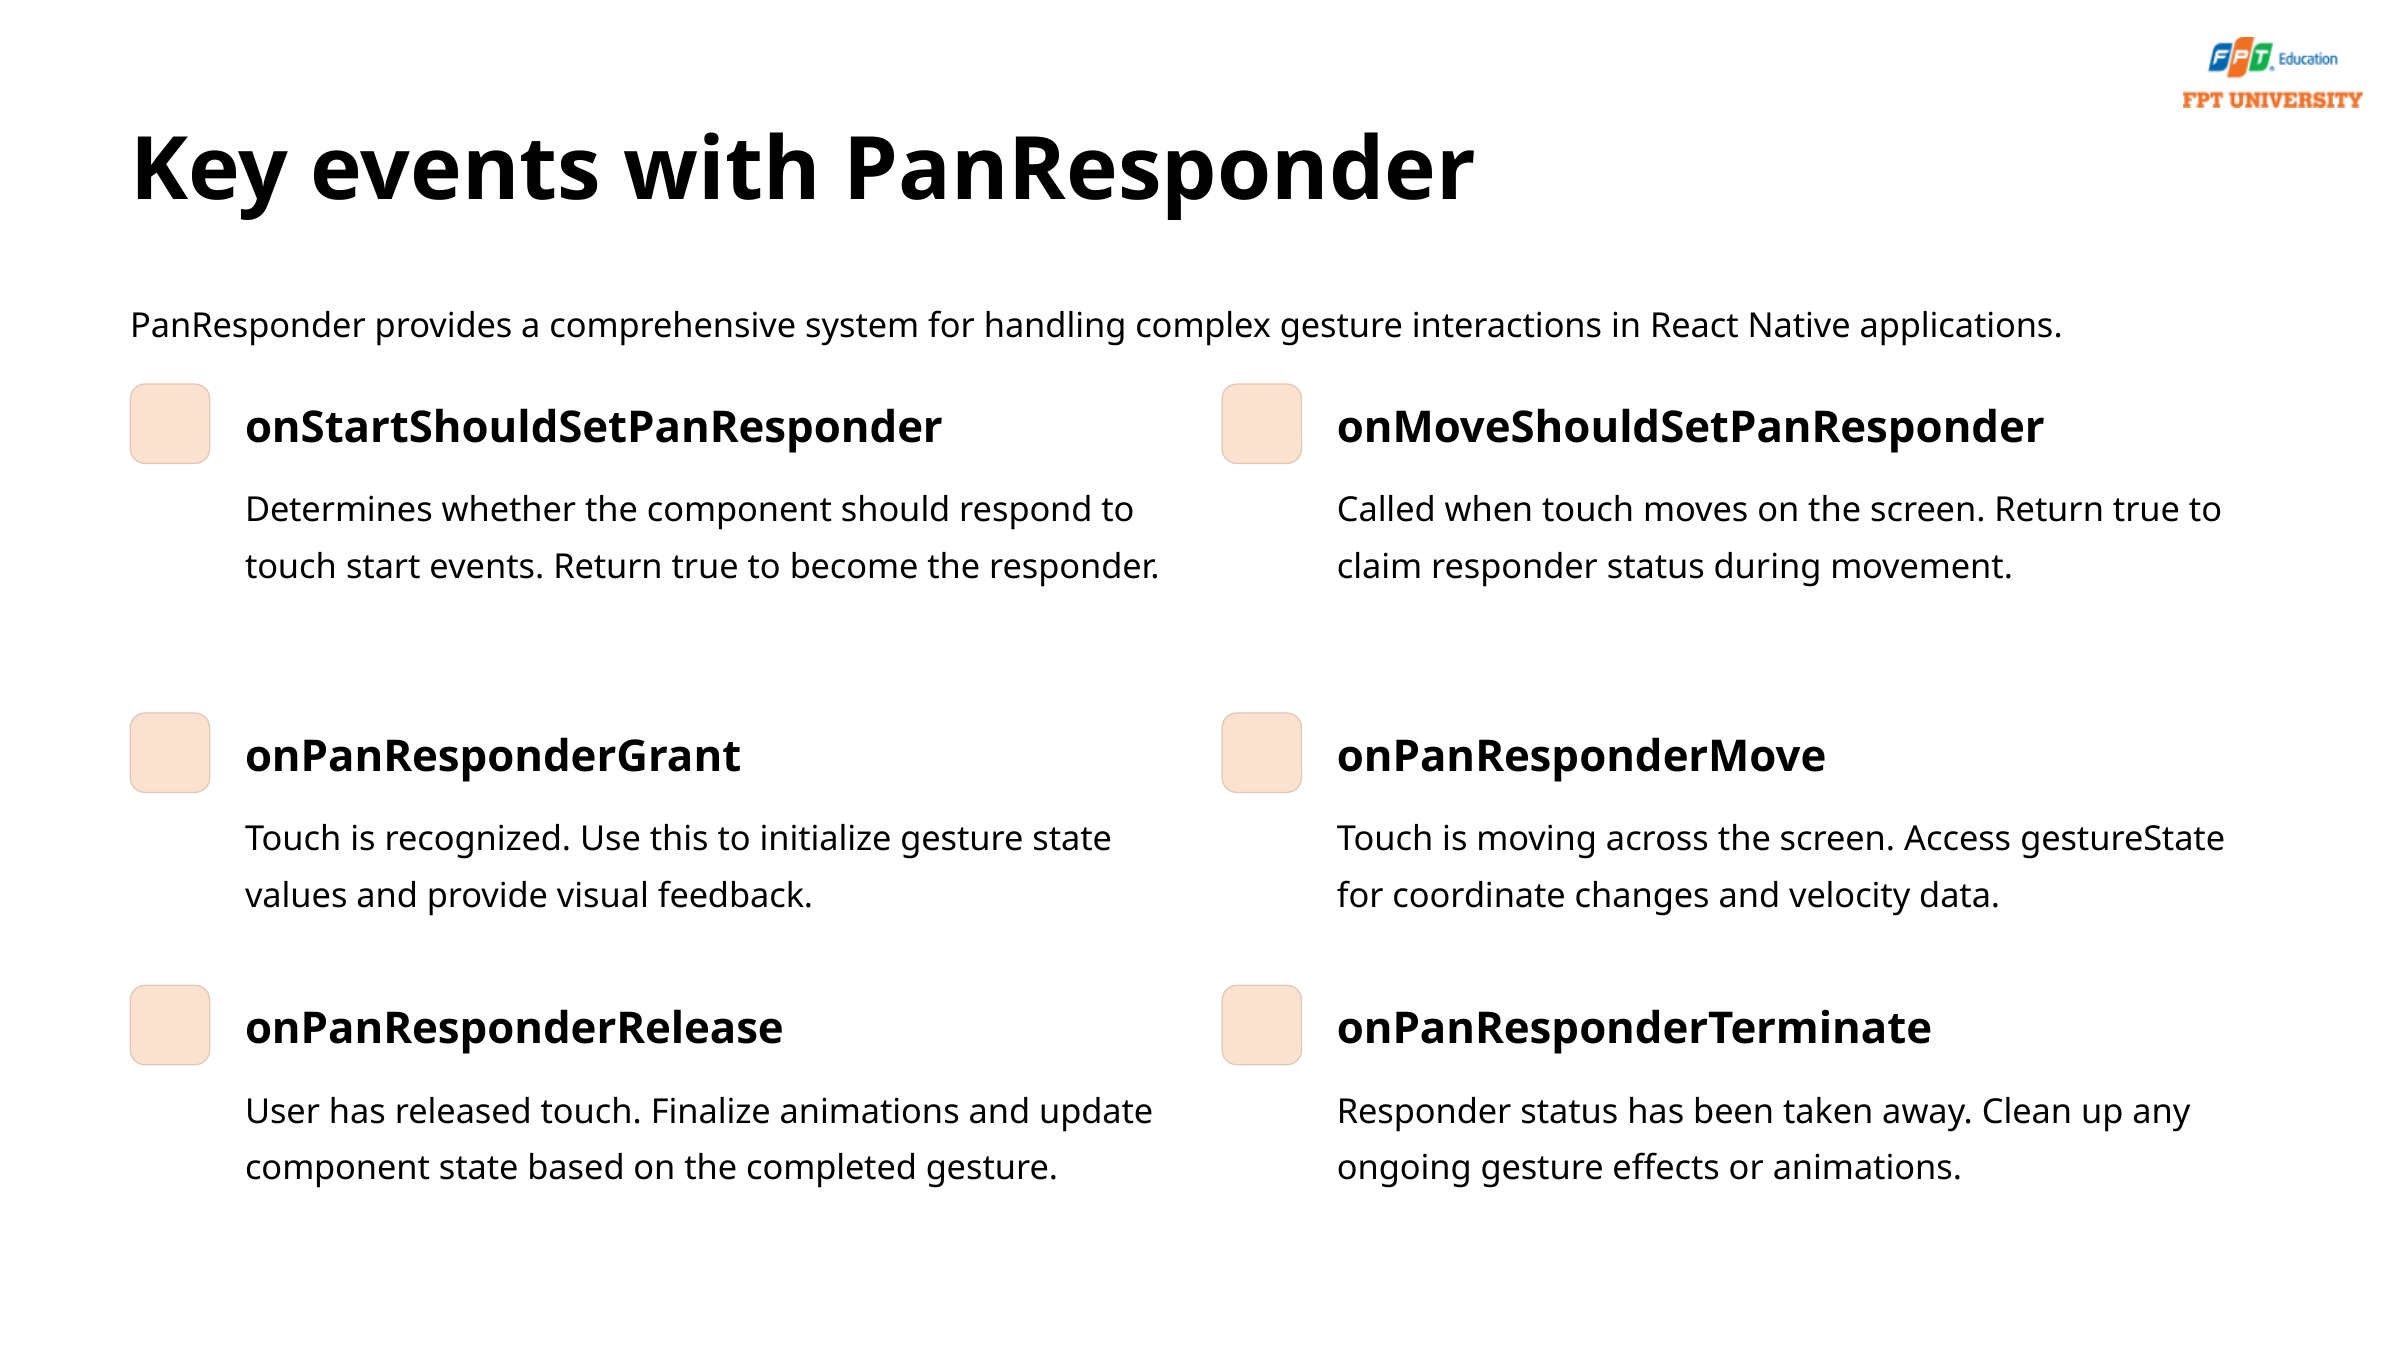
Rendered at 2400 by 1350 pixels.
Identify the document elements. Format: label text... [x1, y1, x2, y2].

text_box [1222, 712, 1302, 793]
text_box onMoveShouldSetPanResponder [1336, 396, 2049, 452]
text_box Key events with PanResponder [130, 106, 1466, 217]
text_box Responder status has been taken away. Clean up any ongoing gesture effects or animations. [1336, 1073, 2270, 1187]
text_box [130, 383, 210, 464]
text_box [130, 985, 210, 1065]
text_box onStartShouldSetPanResponder [245, 396, 943, 452]
text_box [1222, 383, 1302, 464]
text_box [1222, 985, 1302, 1065]
text_box onPanResponderTerminate [1336, 997, 1923, 1053]
text_box Touch is recognized. Use this to initialize gesture state values and provide visual feedback. [245, 801, 1178, 915]
picture [2182, 37, 2363, 108]
text_box Touch is moving across the screen. Access gestureState for coordinate changes and velocity data. [1336, 801, 2270, 915]
text_box onPanResponderGrant [245, 725, 735, 781]
text_box [130, 712, 210, 793]
text_box Called when touch moves on the screen. Return true to claim responder status during movement. [1336, 472, 2270, 586]
text_box onPanResponderRelease [245, 997, 786, 1053]
text_box onPanResponderMove [1336, 725, 1827, 781]
text_box User has released touch. Finalize animations and update component state based on the completed gesture. [245, 1073, 1178, 1244]
text_box PanResponder provides a comprehensive system for handling complex gesture interactions in React Native applications. [130, 287, 2270, 345]
text_box Determines whether the component should respond to touch start events. Return true to become the responder. [245, 472, 1178, 643]
